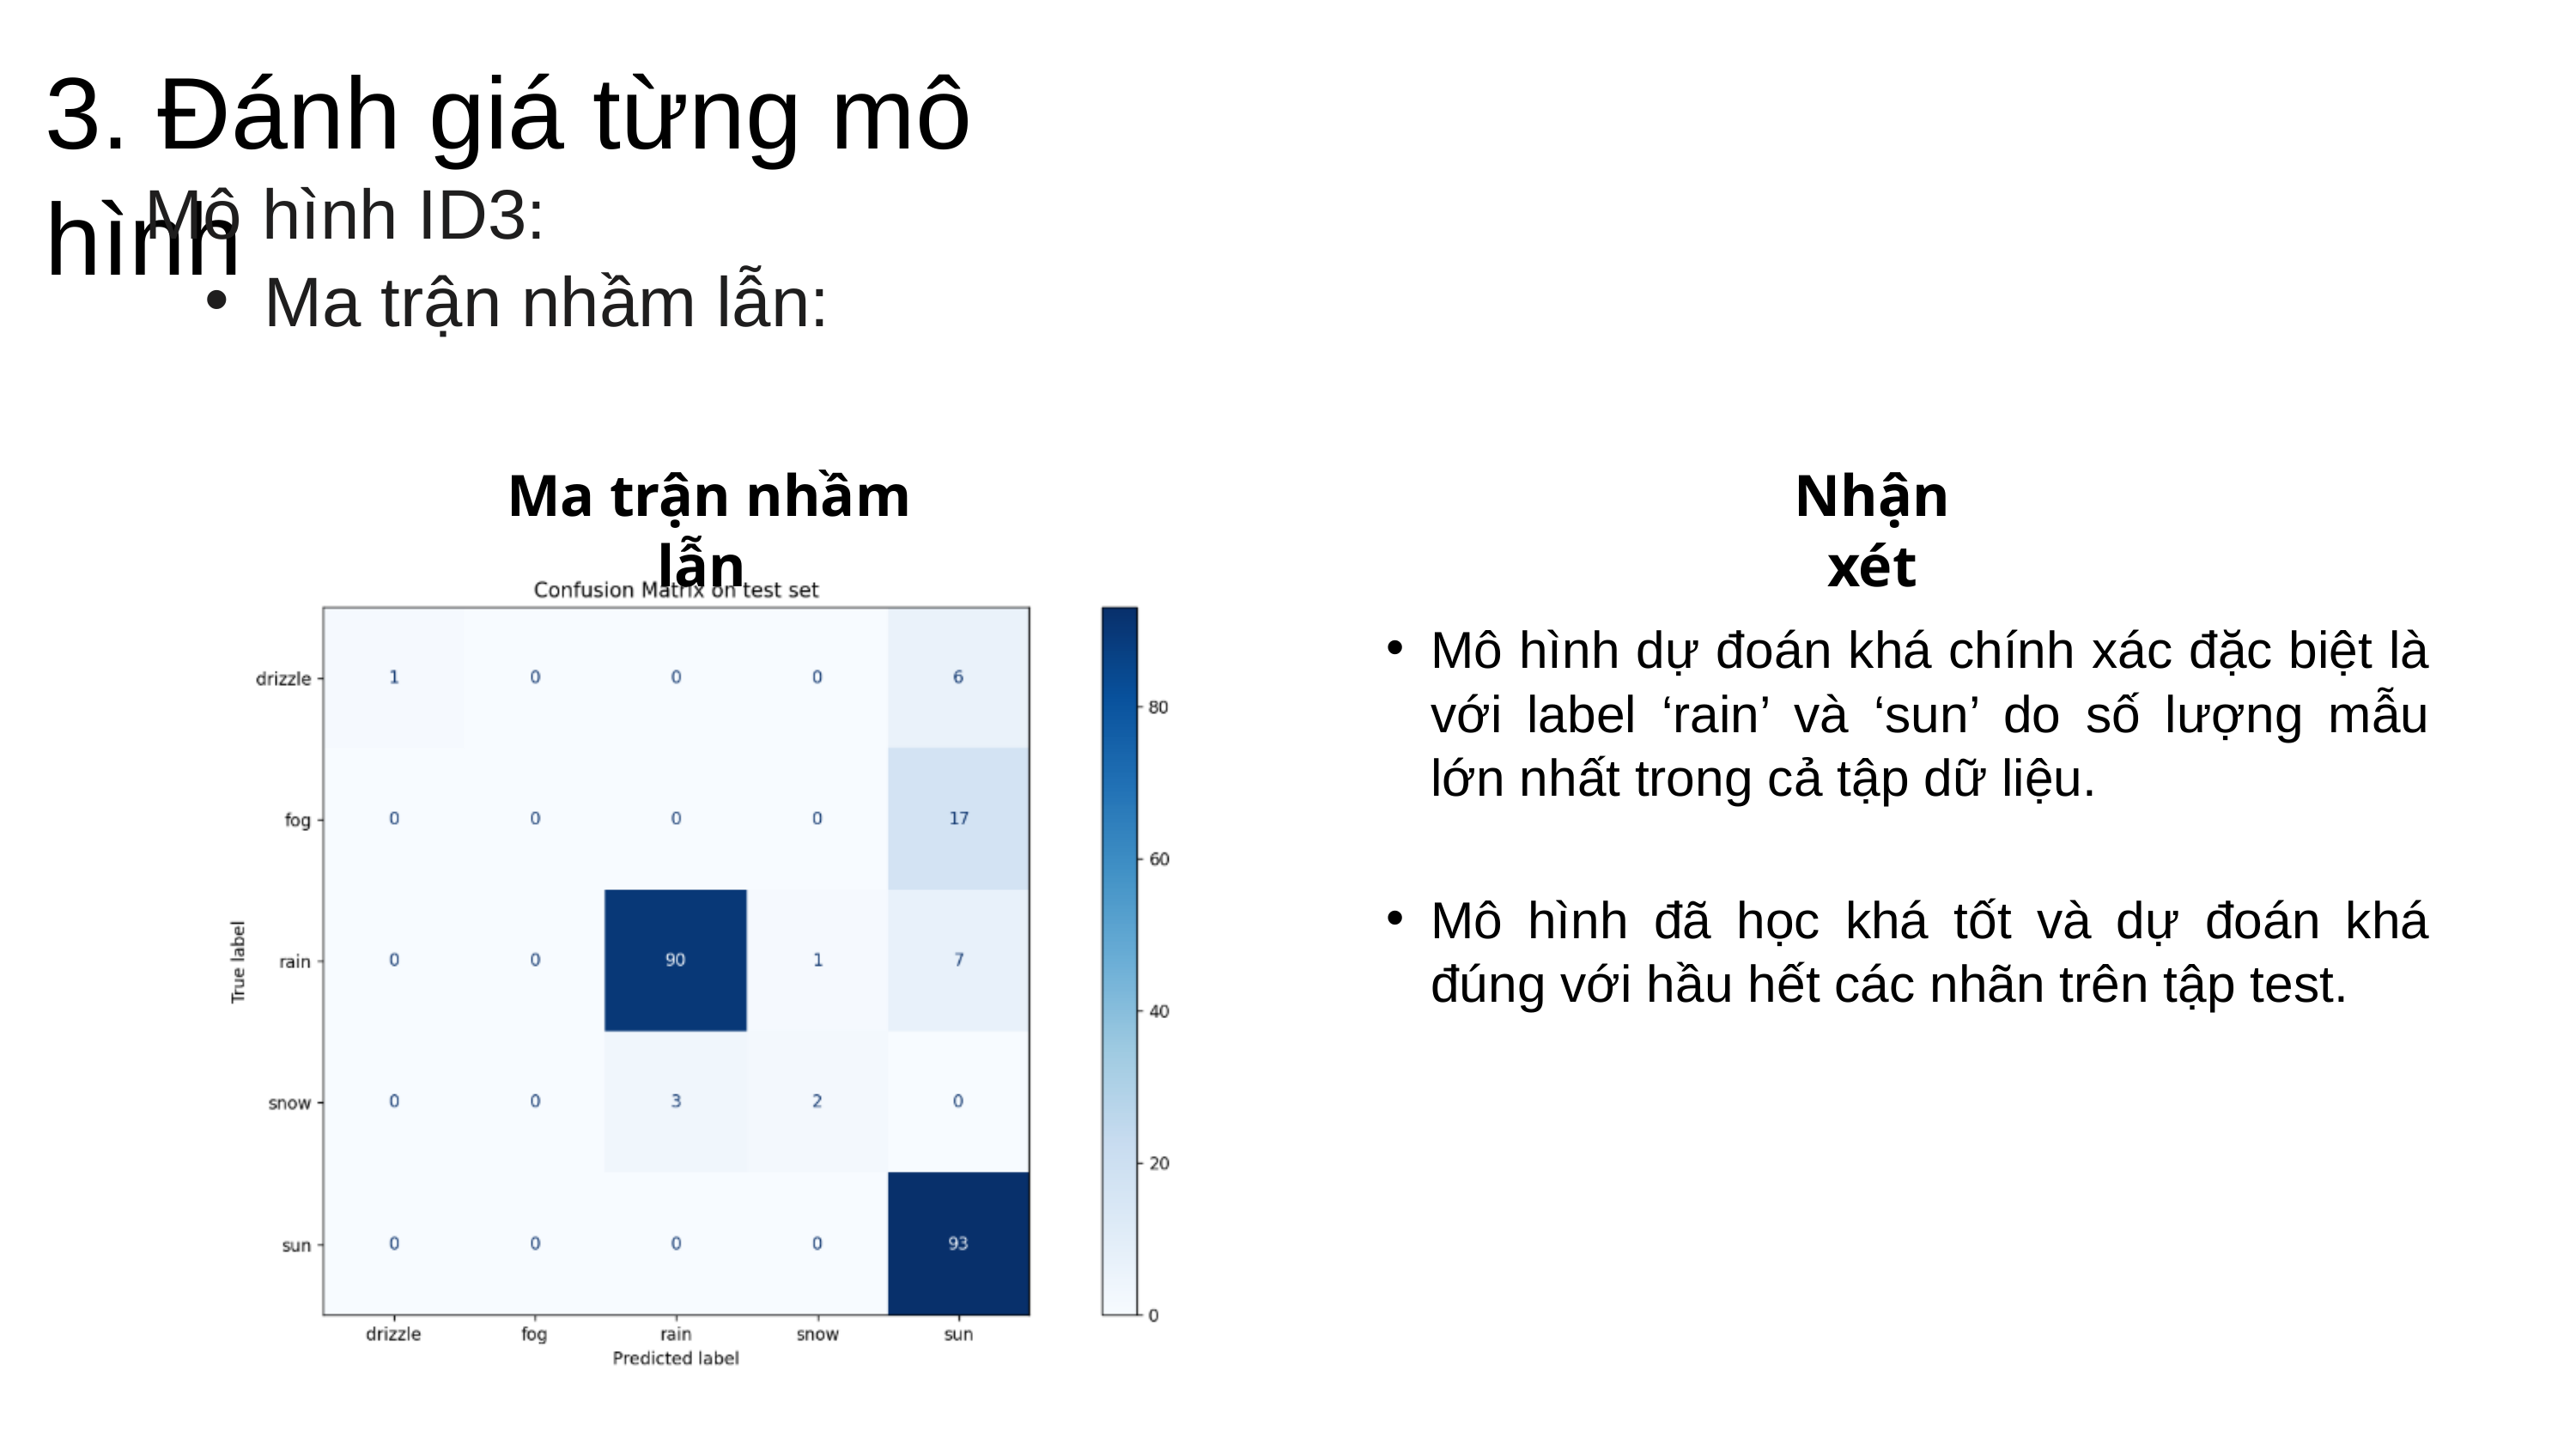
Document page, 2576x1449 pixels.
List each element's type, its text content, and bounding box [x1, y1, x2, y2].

text_box [199, 566, 1219, 1385]
text_box Mô hình đã học khá tốt và dự đoán khá đúng với hầu hết các nhãn trên tập test. [1342, 884, 2432, 1013]
text_box 3. Đánh giá từng mô hình [45, 44, 1200, 296]
text_box Mô hình ID3: Ma trận nhầm lẫn: [144, 165, 1795, 342]
text_box Ma trận nhầm lẫn [466, 457, 952, 598]
text_box Nhận xét [1752, 457, 1993, 598]
text_box Mô hình dự đoán khá chính xác đặc biệt là với label ‘rain’ và ‘sun’ do số lượng mẫu lớn nhất trong cả tập dữ liệu. [1342, 614, 2432, 807]
